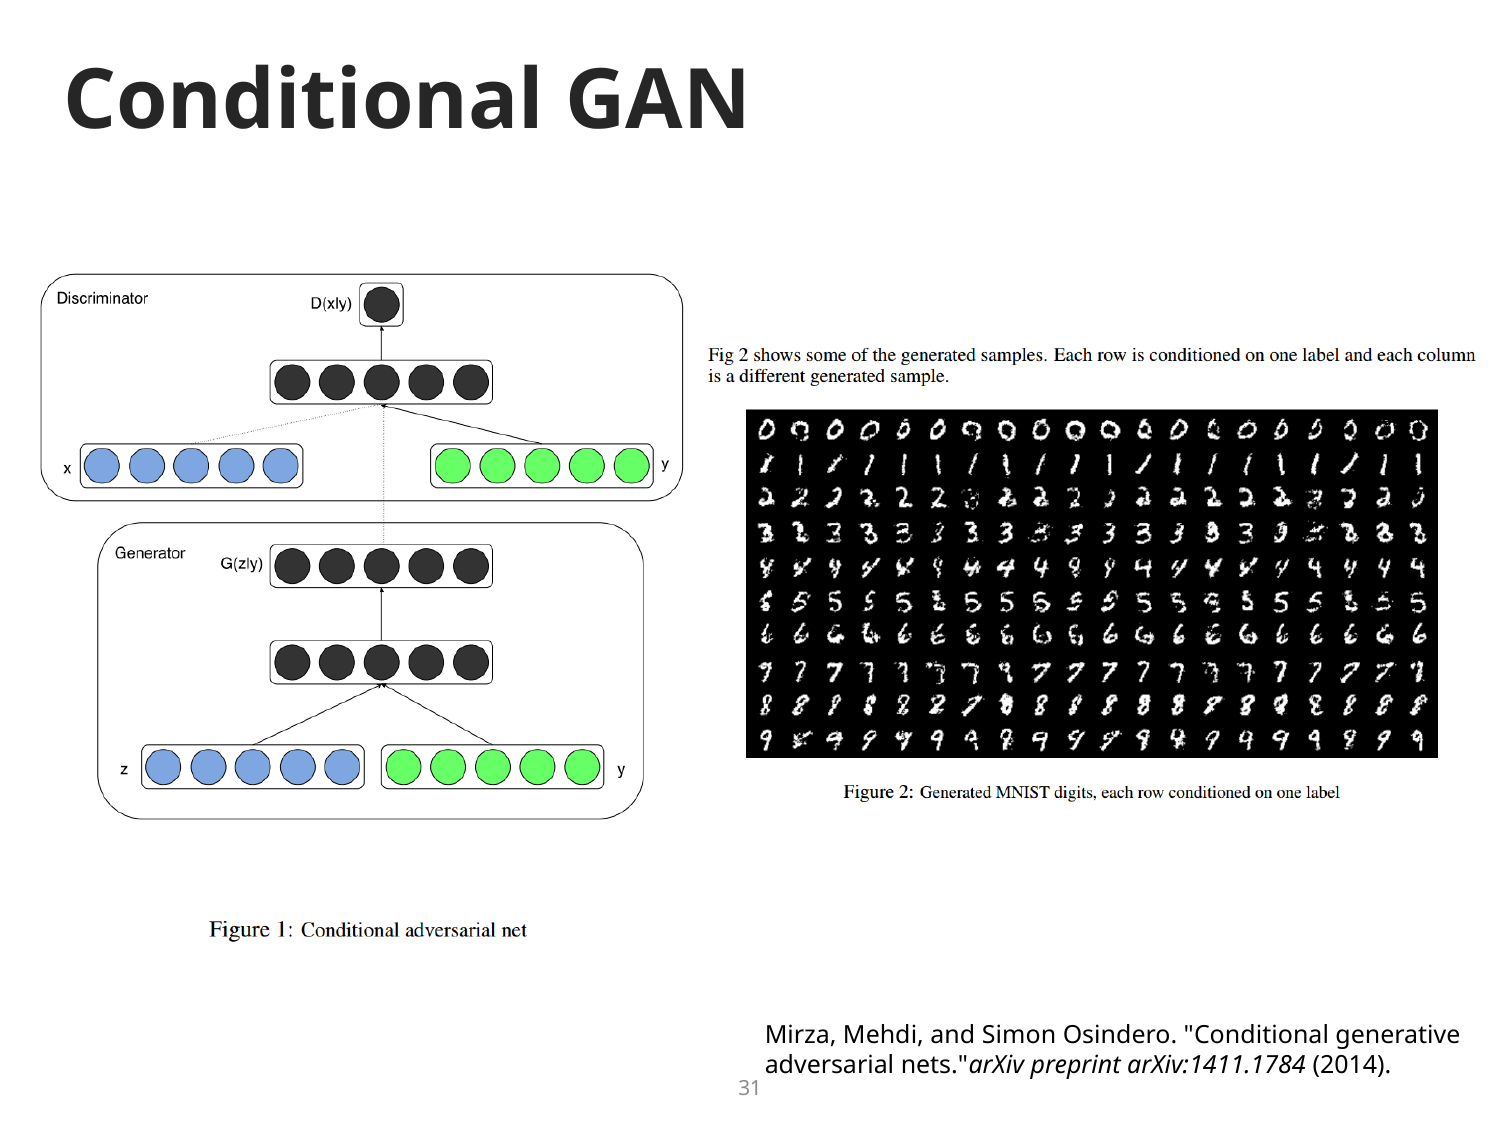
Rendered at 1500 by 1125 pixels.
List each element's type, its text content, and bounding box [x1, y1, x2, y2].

text_box Mirza, Mehdi, and Simon Osindero. "Conditional generative adversarial nets."arXiv preprint arXiv:1411.1784 (2014). [750, 1011, 1484, 1086]
slide_number 31 [575, 1058, 925, 1119]
picture [20, 256, 1484, 958]
title Conditional GAN [48, 41, 1456, 149]
